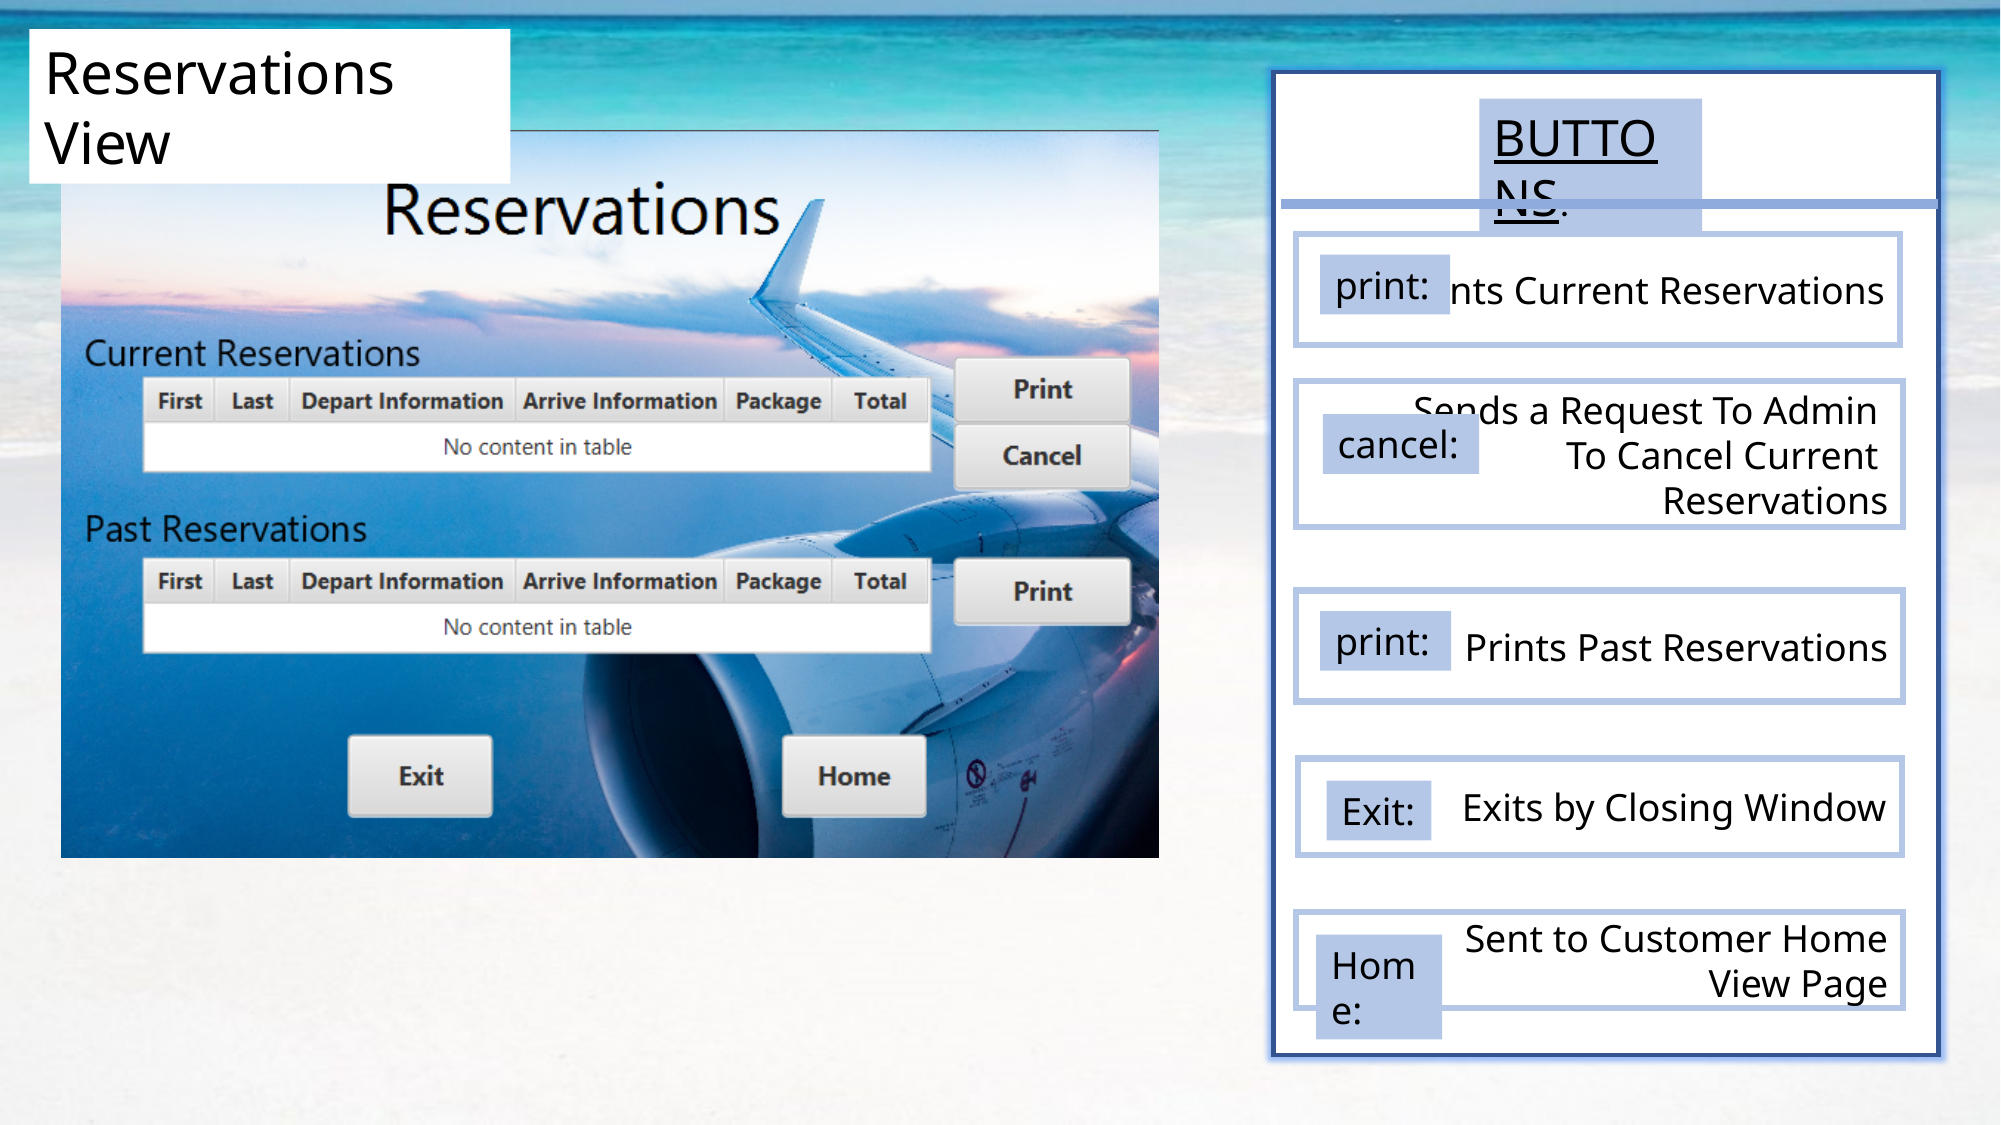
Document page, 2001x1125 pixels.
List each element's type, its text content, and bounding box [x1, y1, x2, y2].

picture [0, 0, 2001, 1125]
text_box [1273, 71, 1939, 1055]
text_box Reservations View [29, 29, 511, 184]
